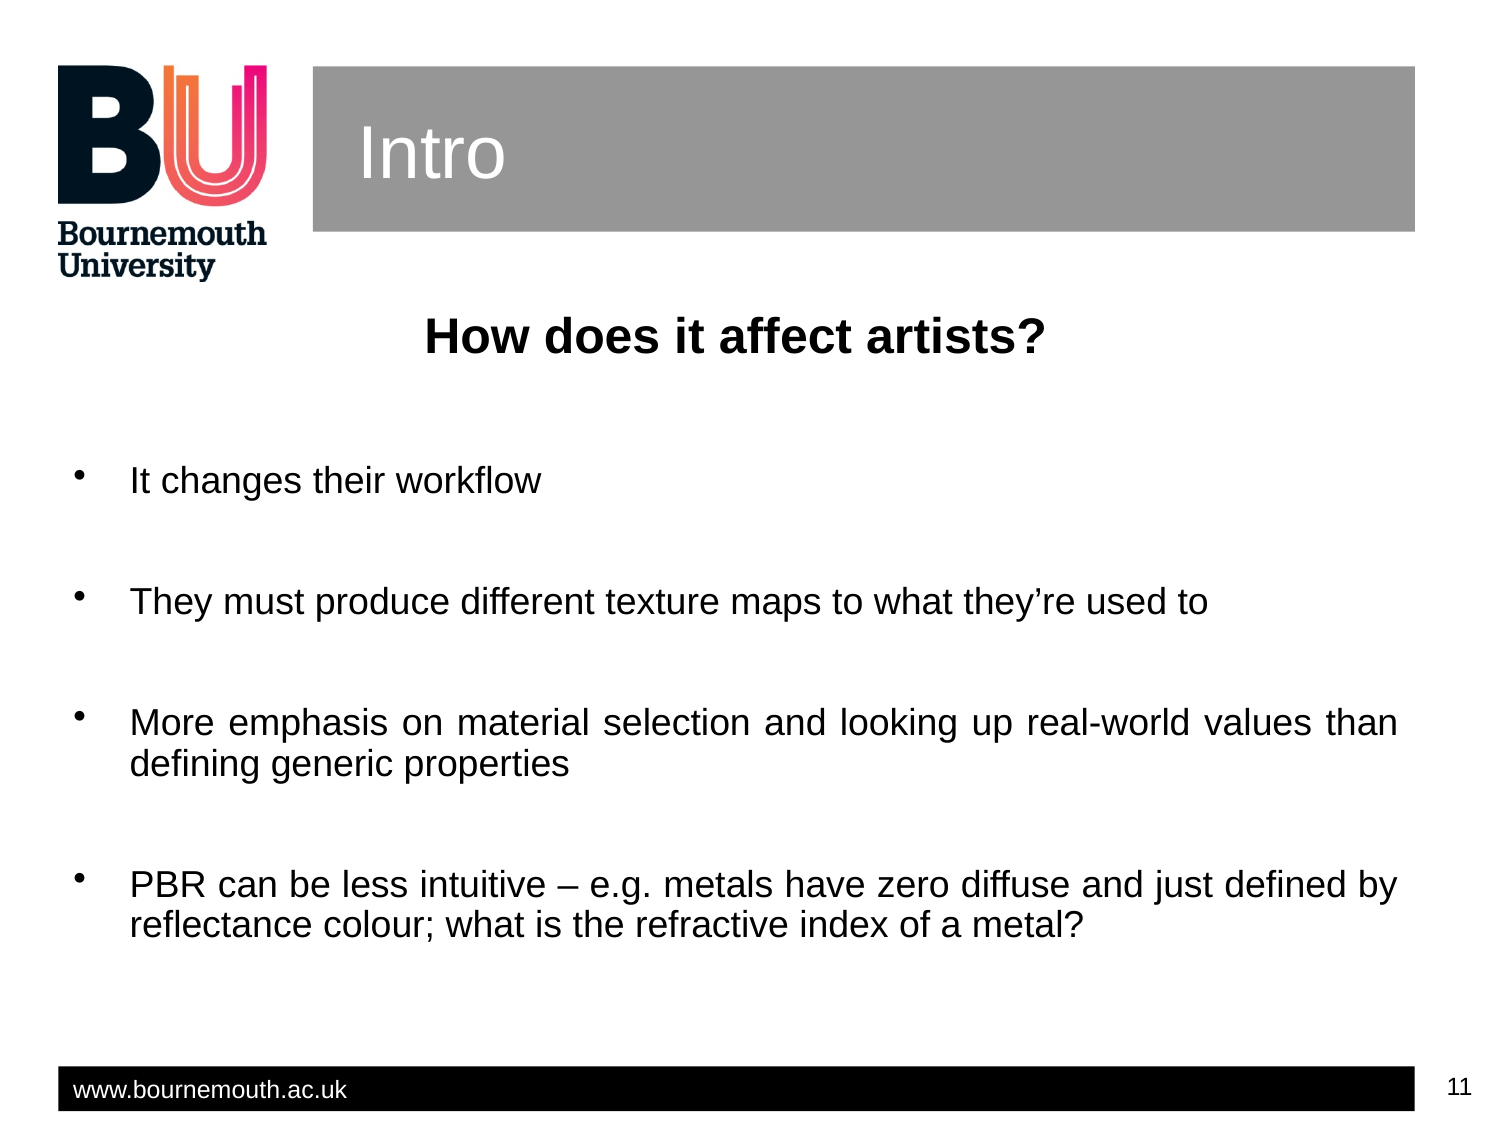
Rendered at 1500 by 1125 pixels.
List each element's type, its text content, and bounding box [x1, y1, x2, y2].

picture [58, 58, 274, 282]
title Intro [312, 66, 1416, 232]
list How does it affect artists? It changes their workflow They must produce different texture maps to what they’re used to More emphasis on material selection and looking up real-world values than defining generic properties PBR can be less intuitive – e.g. metals have zero diffuse and just defined by reflectance colour; what is the refractive index of a metal? [58, 302, 1414, 1066]
